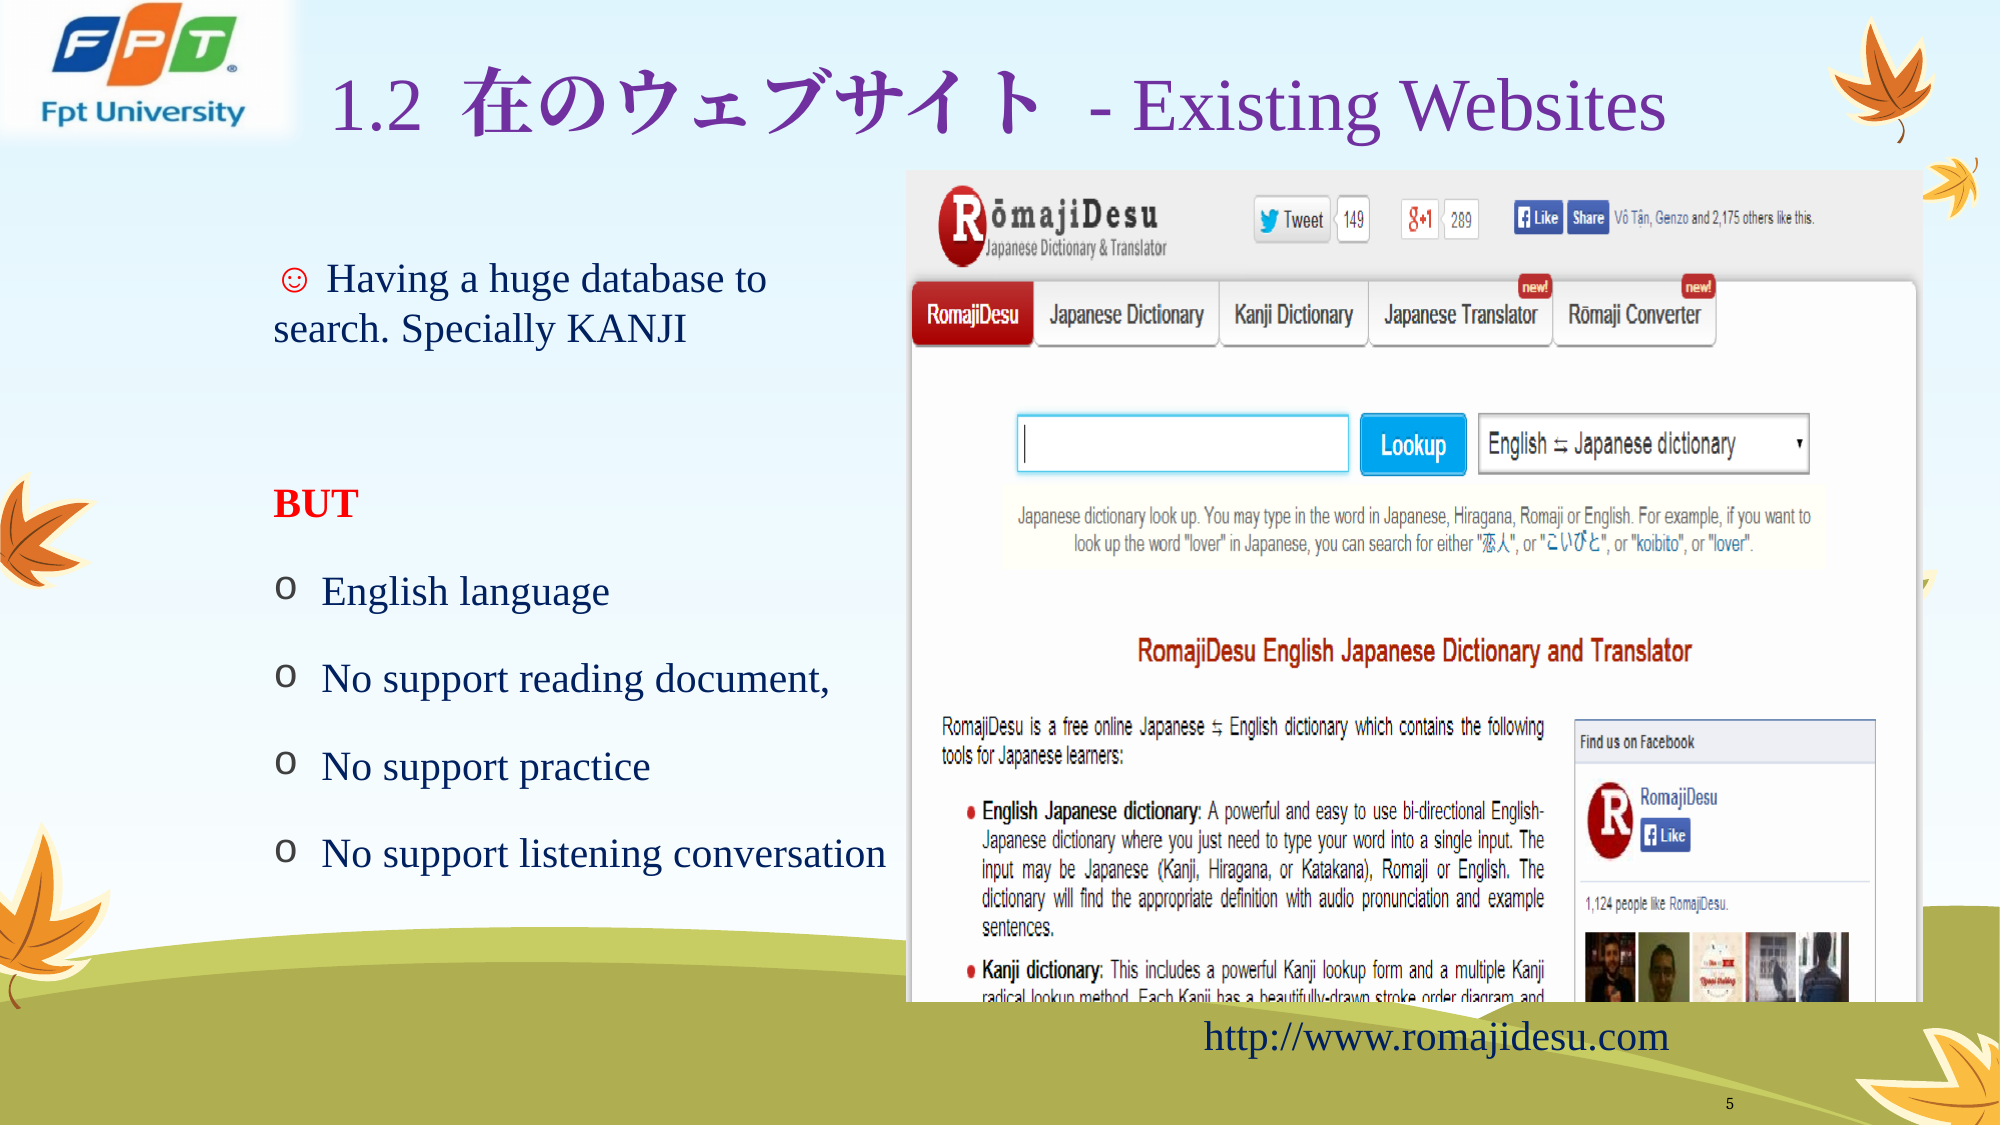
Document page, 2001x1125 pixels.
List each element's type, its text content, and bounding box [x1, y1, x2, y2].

picture [906, 170, 1923, 1002]
text_box http://www.romajidesu.com [1189, 1002, 1749, 1067]
slide_number 5 [1644, 1083, 1750, 1122]
title 1.2 在のウェブサイト - Existing Websites [312, 12, 1749, 155]
picture [0, 0, 312, 155]
list ☺ Having a huge database to search. Specially KANJI BUT English language No support reading document, No support practice No support listening conversation [250, 156, 907, 1125]
